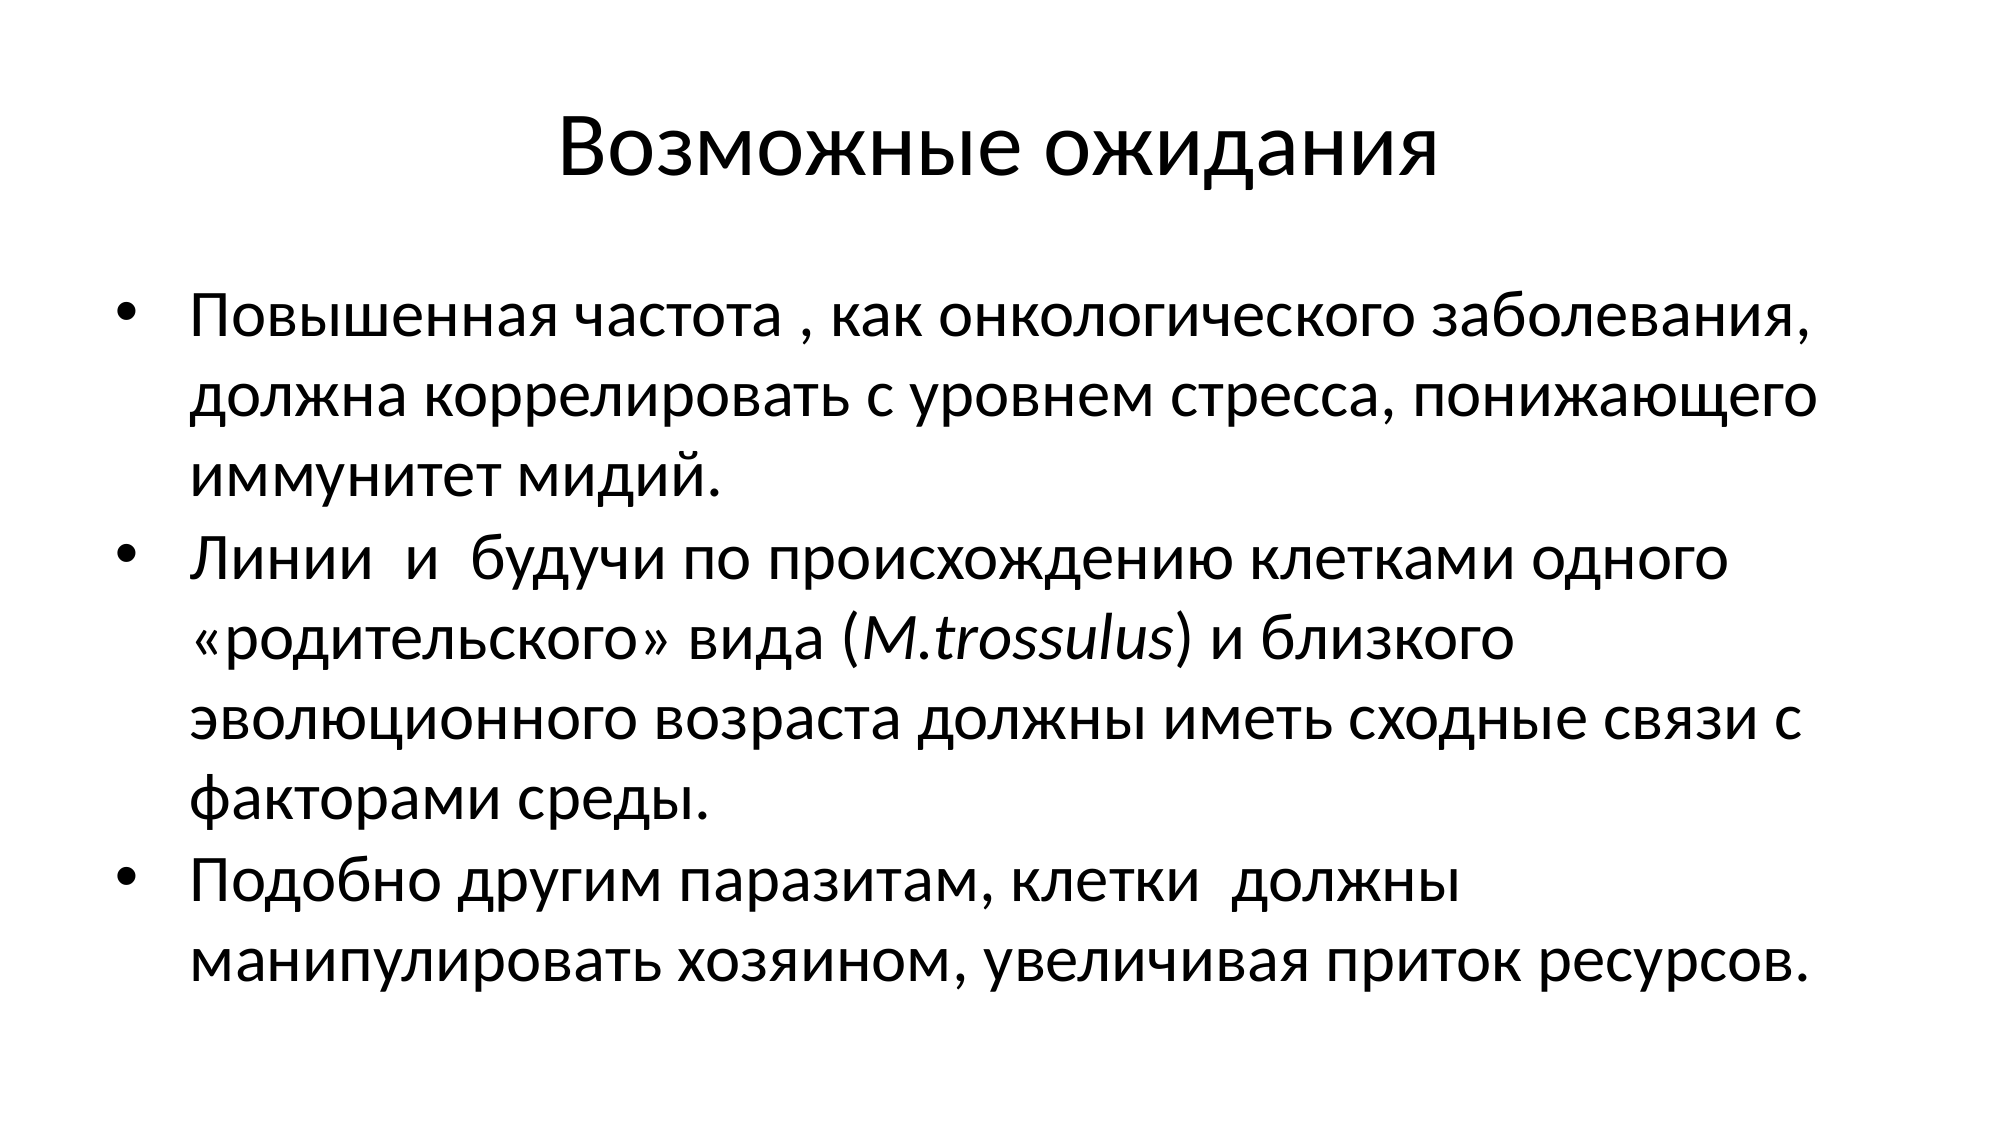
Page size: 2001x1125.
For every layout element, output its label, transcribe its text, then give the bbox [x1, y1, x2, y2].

title Возможные ожидания [99, 45, 1900, 233]
